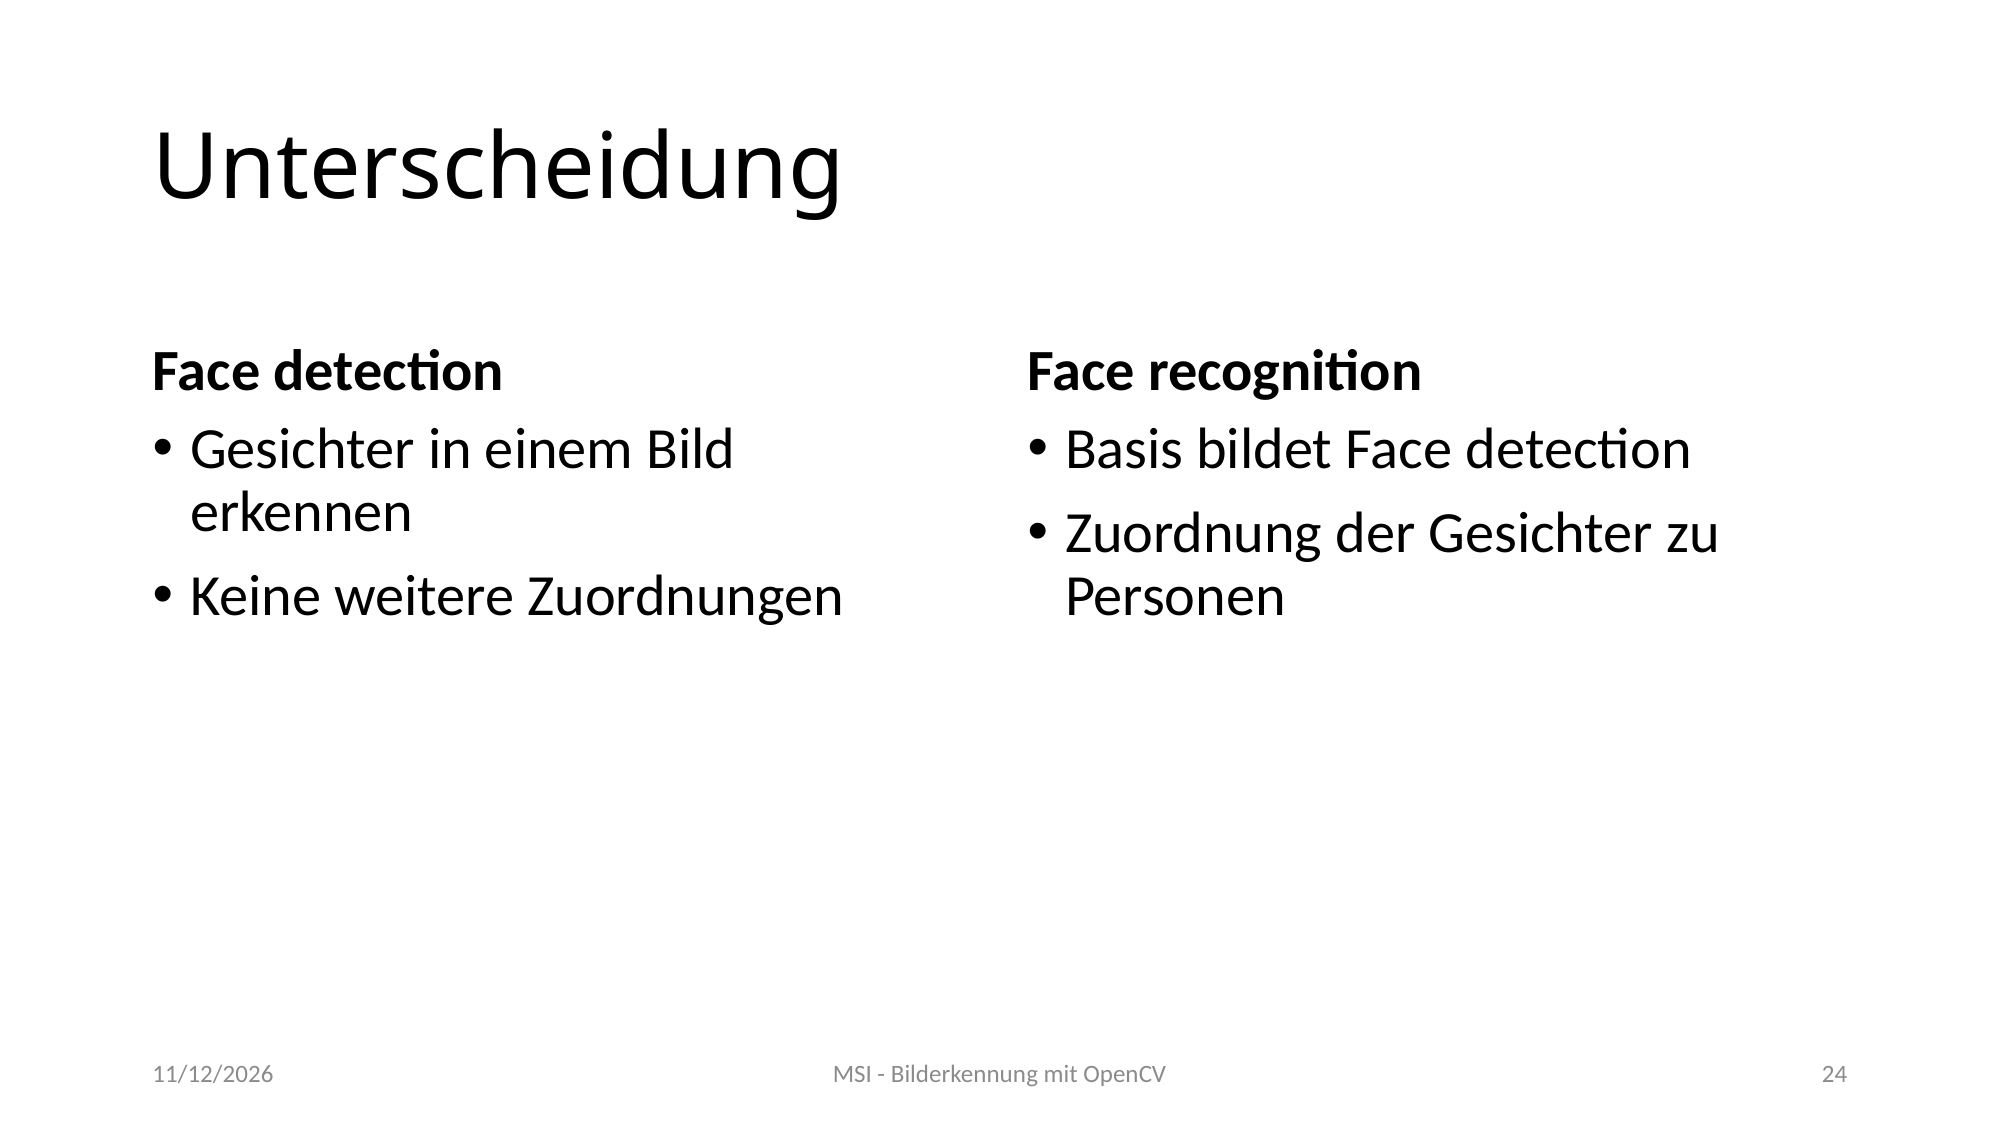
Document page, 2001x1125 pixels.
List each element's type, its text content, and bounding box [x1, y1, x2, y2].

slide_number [137, 1042, 588, 1103]
slide_number 24 [1412, 1042, 1863, 1103]
list Basis bildet Face detection Zuordnung der Gesichter zu Personen [1012, 410, 1863, 1016]
list Face detection [137, 275, 984, 410]
list Face recognition [1012, 275, 1863, 410]
title Unterscheidung [137, 59, 1863, 278]
footer MSI - Bilderkennung mit OpenCV [662, 1042, 1338, 1103]
list Gesichter in einem Bild erkennen Keine weitere Zuordnungen [137, 410, 984, 1016]
